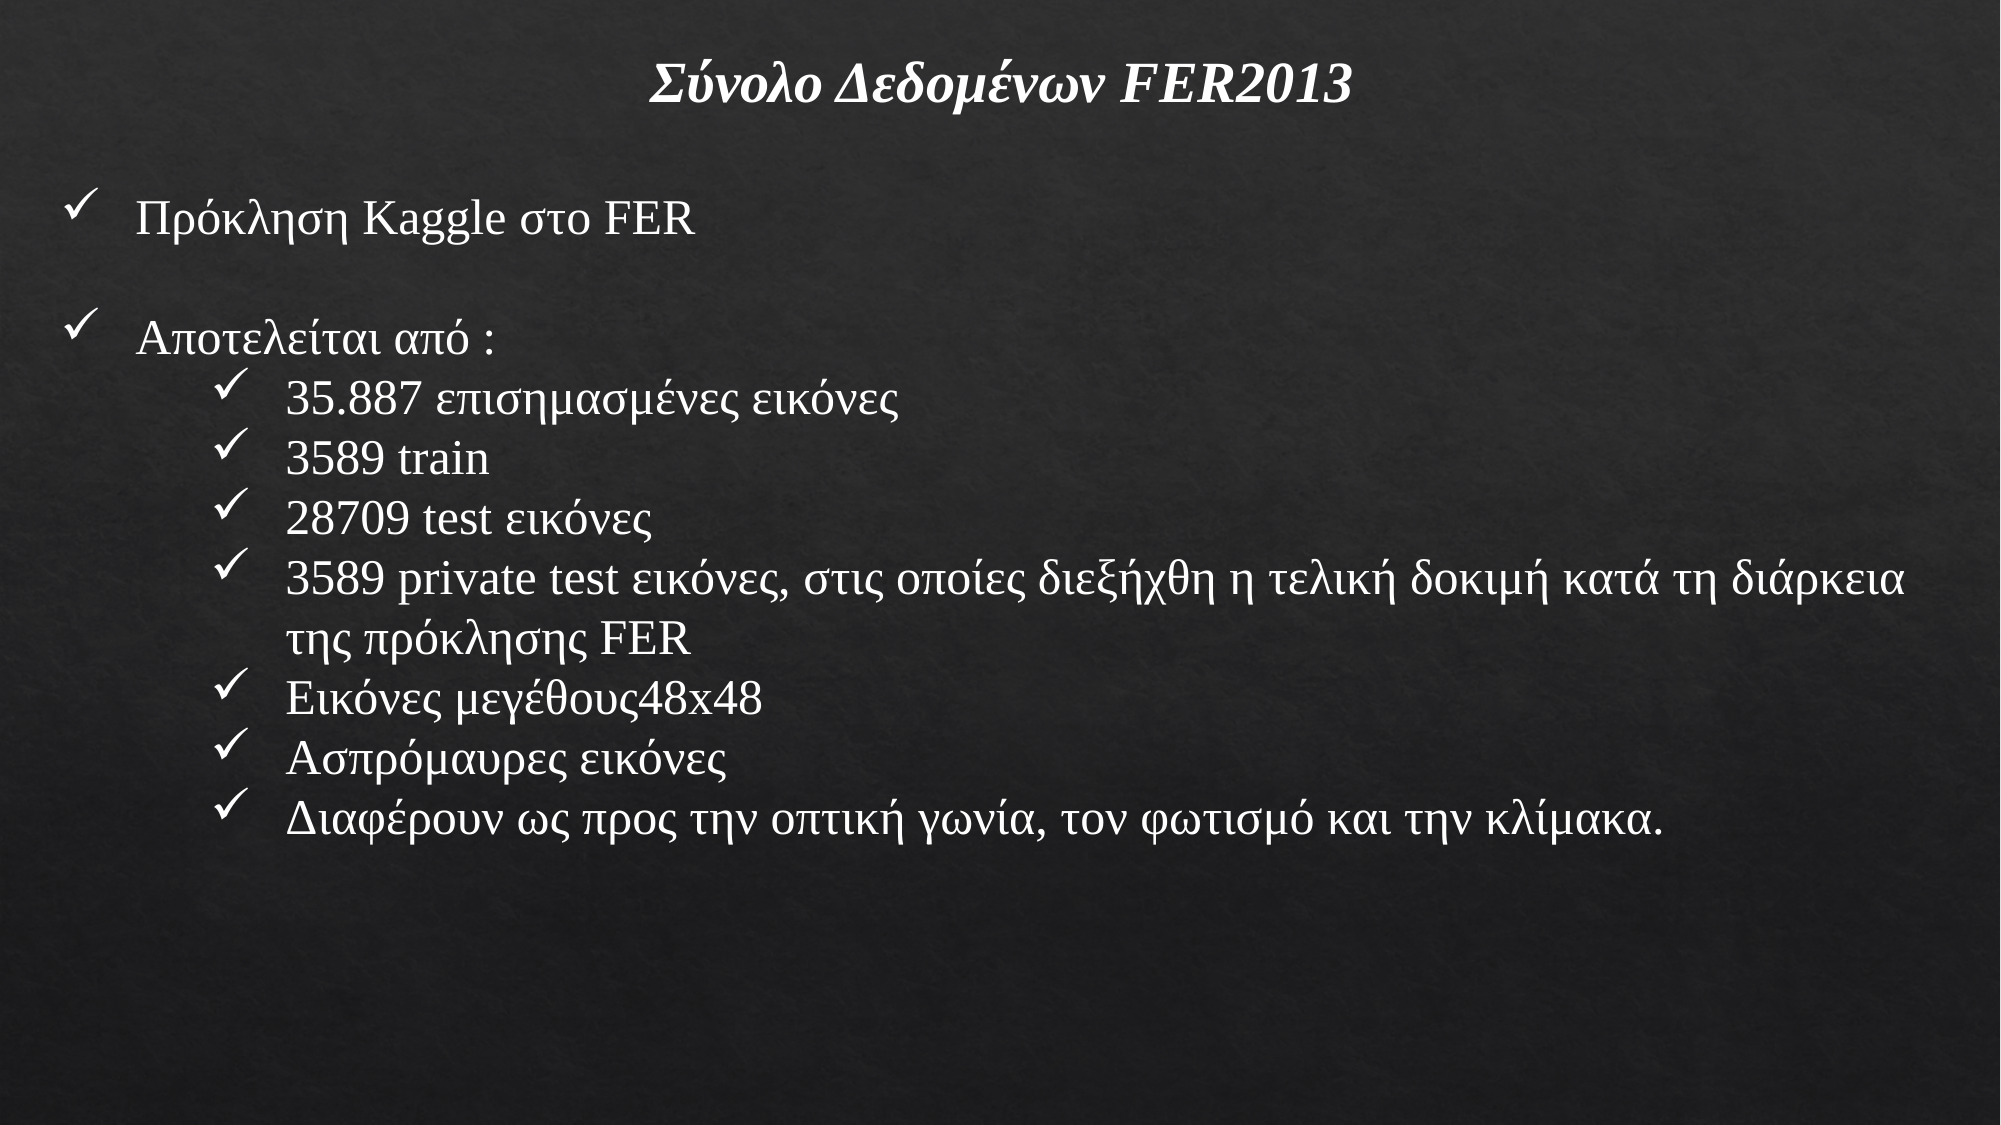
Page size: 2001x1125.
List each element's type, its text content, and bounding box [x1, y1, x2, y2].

text_box Σύνολο Δεδομένων FER2013 Πρόκληση Kaggle στο FER Αποτελείται από : 35.887 επισημασμένες εικόνες 3589 train 28709 test εικόνες 3589 private test εικόνες, στις οποίες διεξήχθη η τελική δοκιμή κατά τη διάρκεια της πρόκλησης FER Εικόνες μεγέθους48x48 Ασπρόμαυρες εικόνες Διαφέρουν ως προς την οπτική γωνία, τον φωτισμό και την κλίμακα. [45, 36, 1959, 972]
